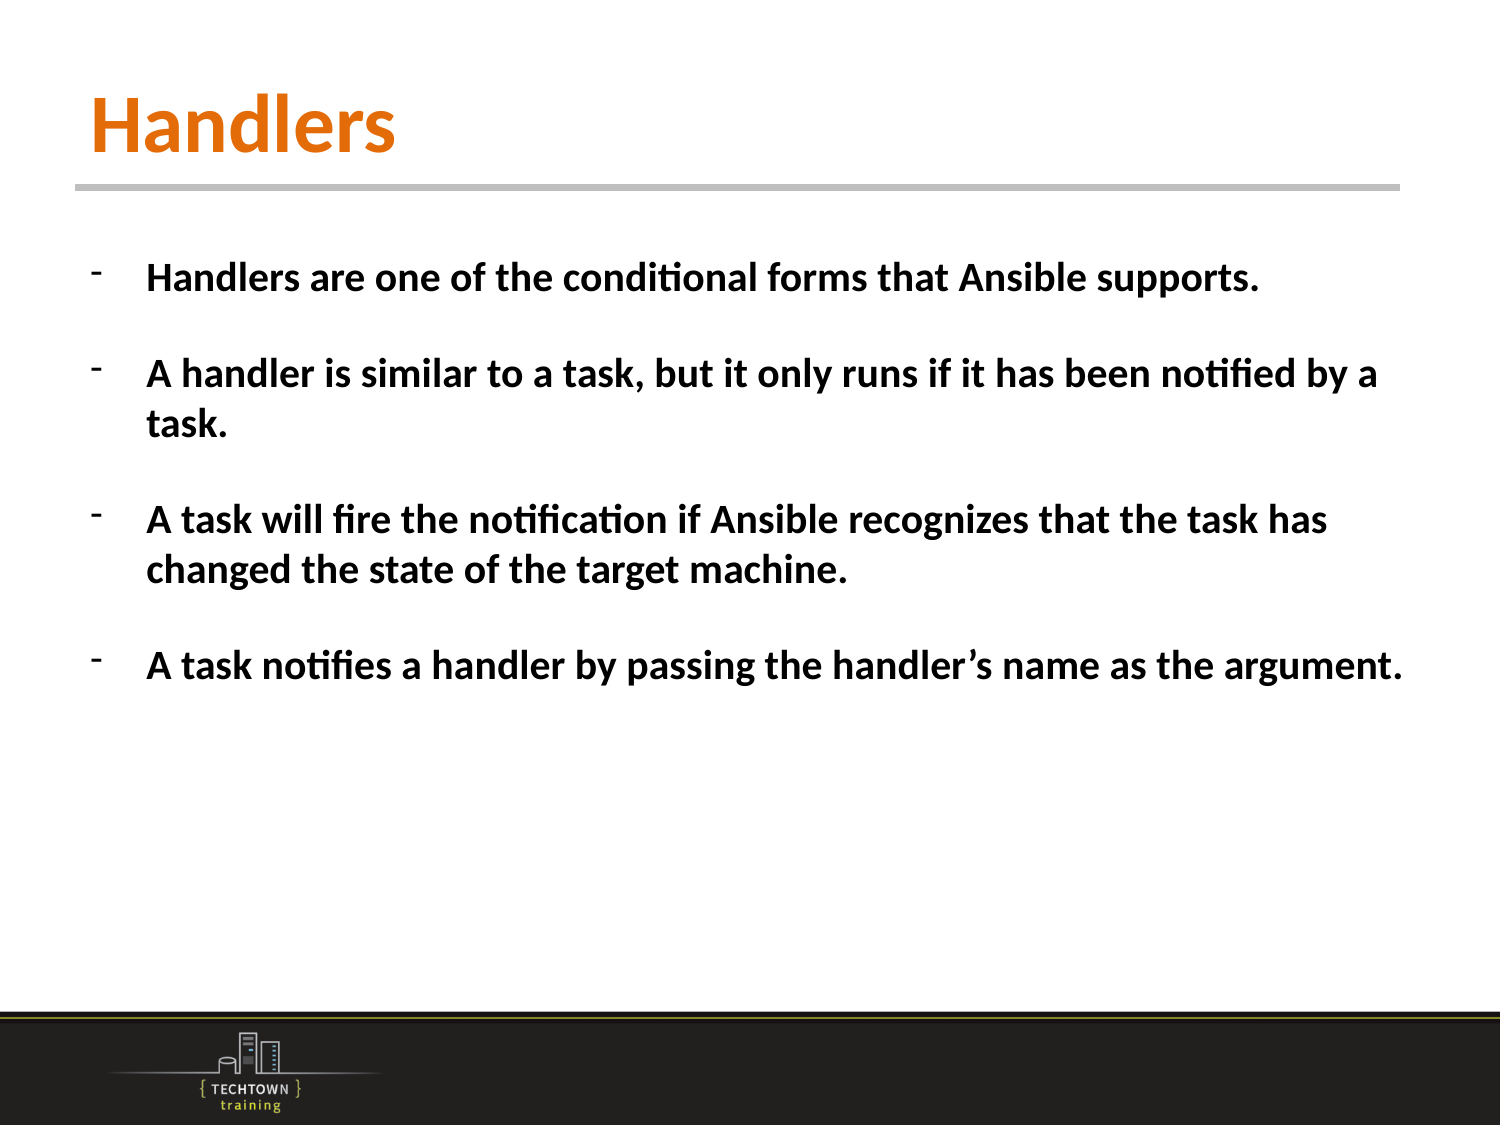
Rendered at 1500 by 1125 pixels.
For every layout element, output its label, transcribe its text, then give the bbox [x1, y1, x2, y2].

title Handlers [75, 24, 1425, 213]
picture [0, 0, 1500, 1125]
list Handlers are one of the conditional forms that Ansible supports. A handler is similar to a task, but it only runs if it has been notified by a task. A task will fire the notification if Ansible recognizes that the task has changed the state of the target machine. A task notifies a handler by passing the handler’s name as the argument. [75, 242, 1425, 985]
